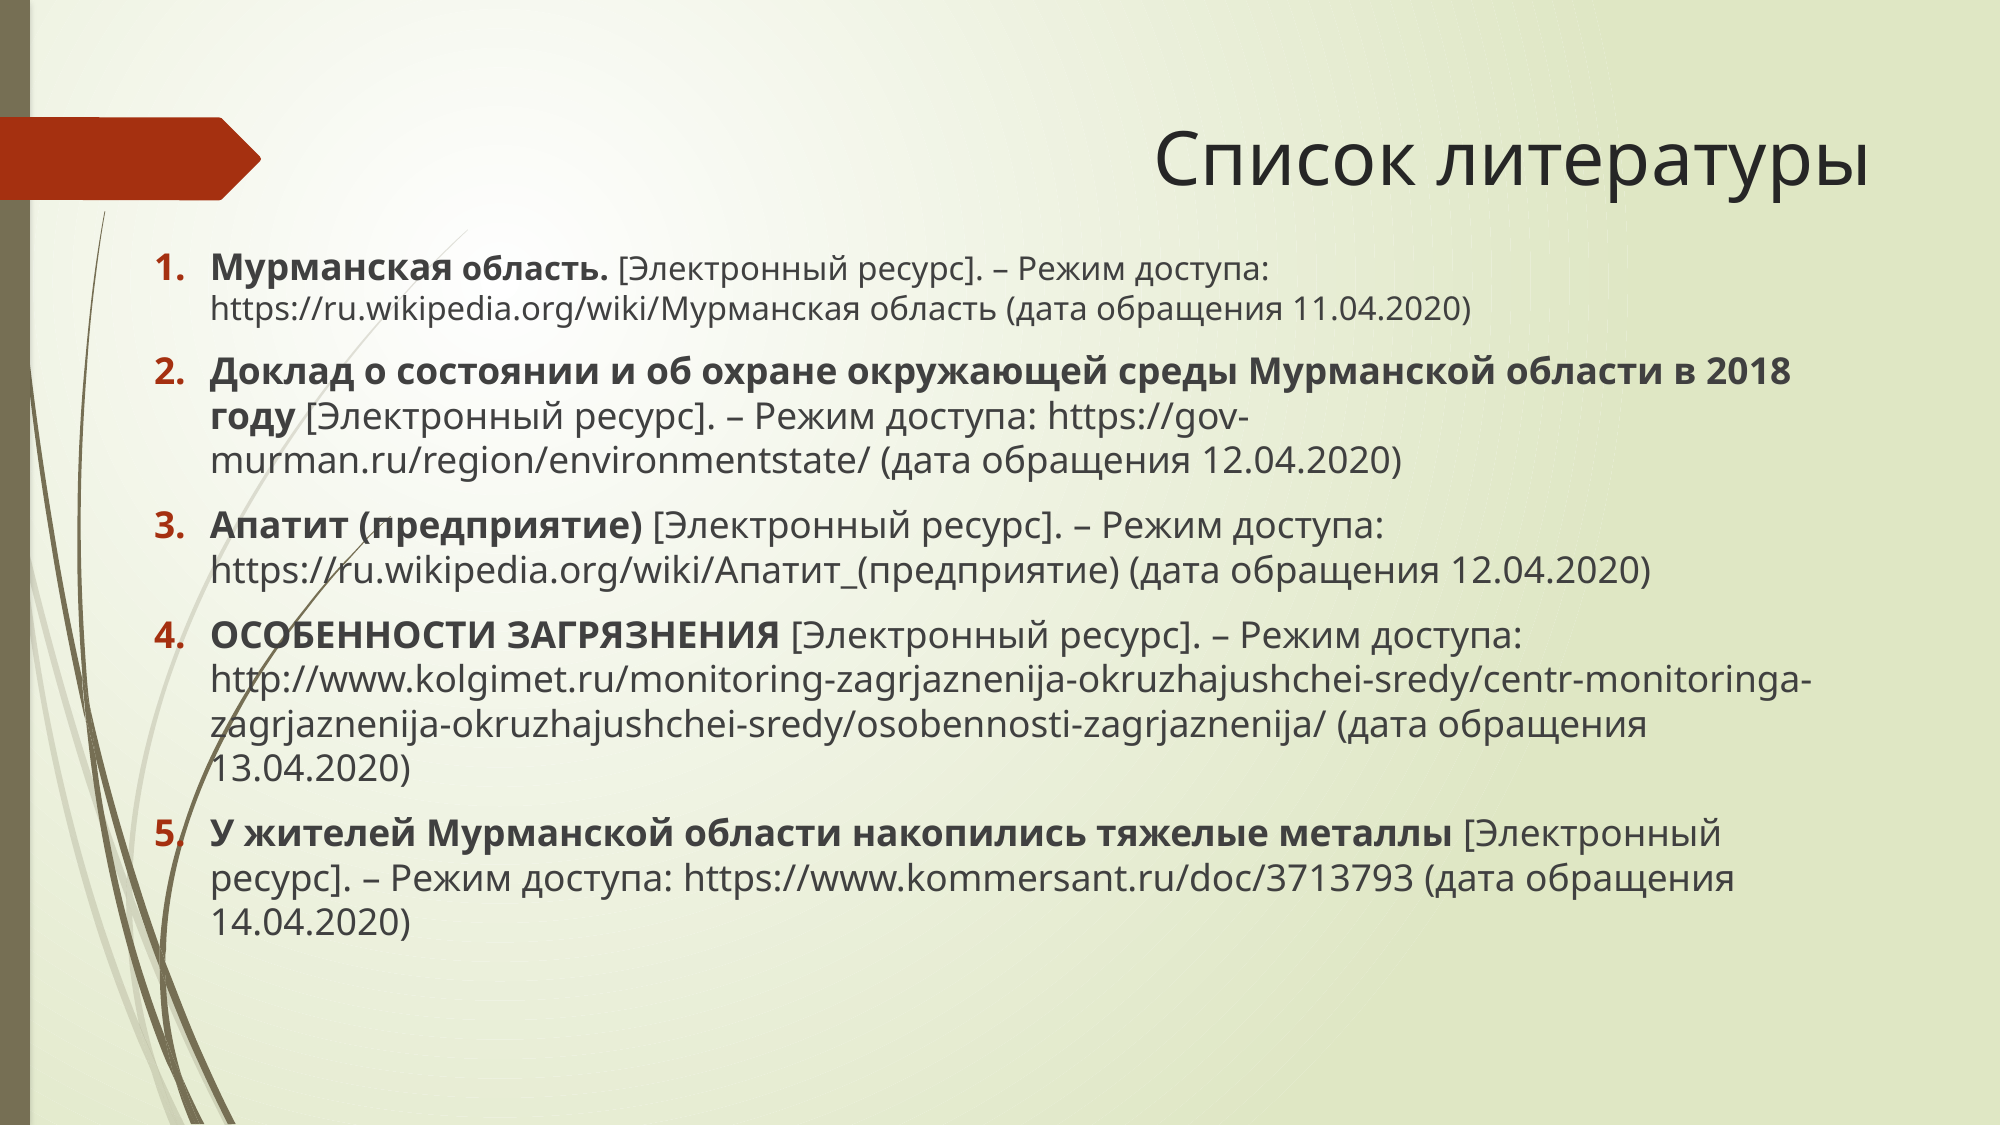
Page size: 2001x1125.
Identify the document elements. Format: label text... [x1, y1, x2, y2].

title Список литературы [425, 102, 1888, 313]
list Мурманская область. [Электронный ресурс]. – Режим доступа: https://ru.wikipedia.org/wiki/Мурманская область (дата обращения 11.04.2020) Доклад о состоянии и об охране окружающей среды Мурманской области в 2018 году [Электронный ресурс]. – Режим доступа: https://gov- murman.ru/region/environmentstate/ (дата обращения 12.04.2020) Апатит (предприятие) [Электронный ресурс]. – Режим доступа: https://ru.wikipedia.org/wiki/Апатит_(предприятие) (дата обращения 12.04.2020) ОСОБЕННОСТИ ЗАГРЯЗНЕНИЯ [Электронный ресурс]. – Режим доступа: http://www.kolgimet.ru/monitoring-zagrjaznenija-okruzhajushchei-sredy/centr-monitoringa-zagrjaznenija-okruzhajushchei-sredy/osobennosti-zagrjaznenija/ (дата обращения 13.04.2020) У жителей Мурманской области накопились тяжелые металлы [Электронный ресурс]. – Режим доступа: https://www.kommersant.ru/doc/3713793 (дата обращения 14.04.2020) [139, 235, 1831, 954]
